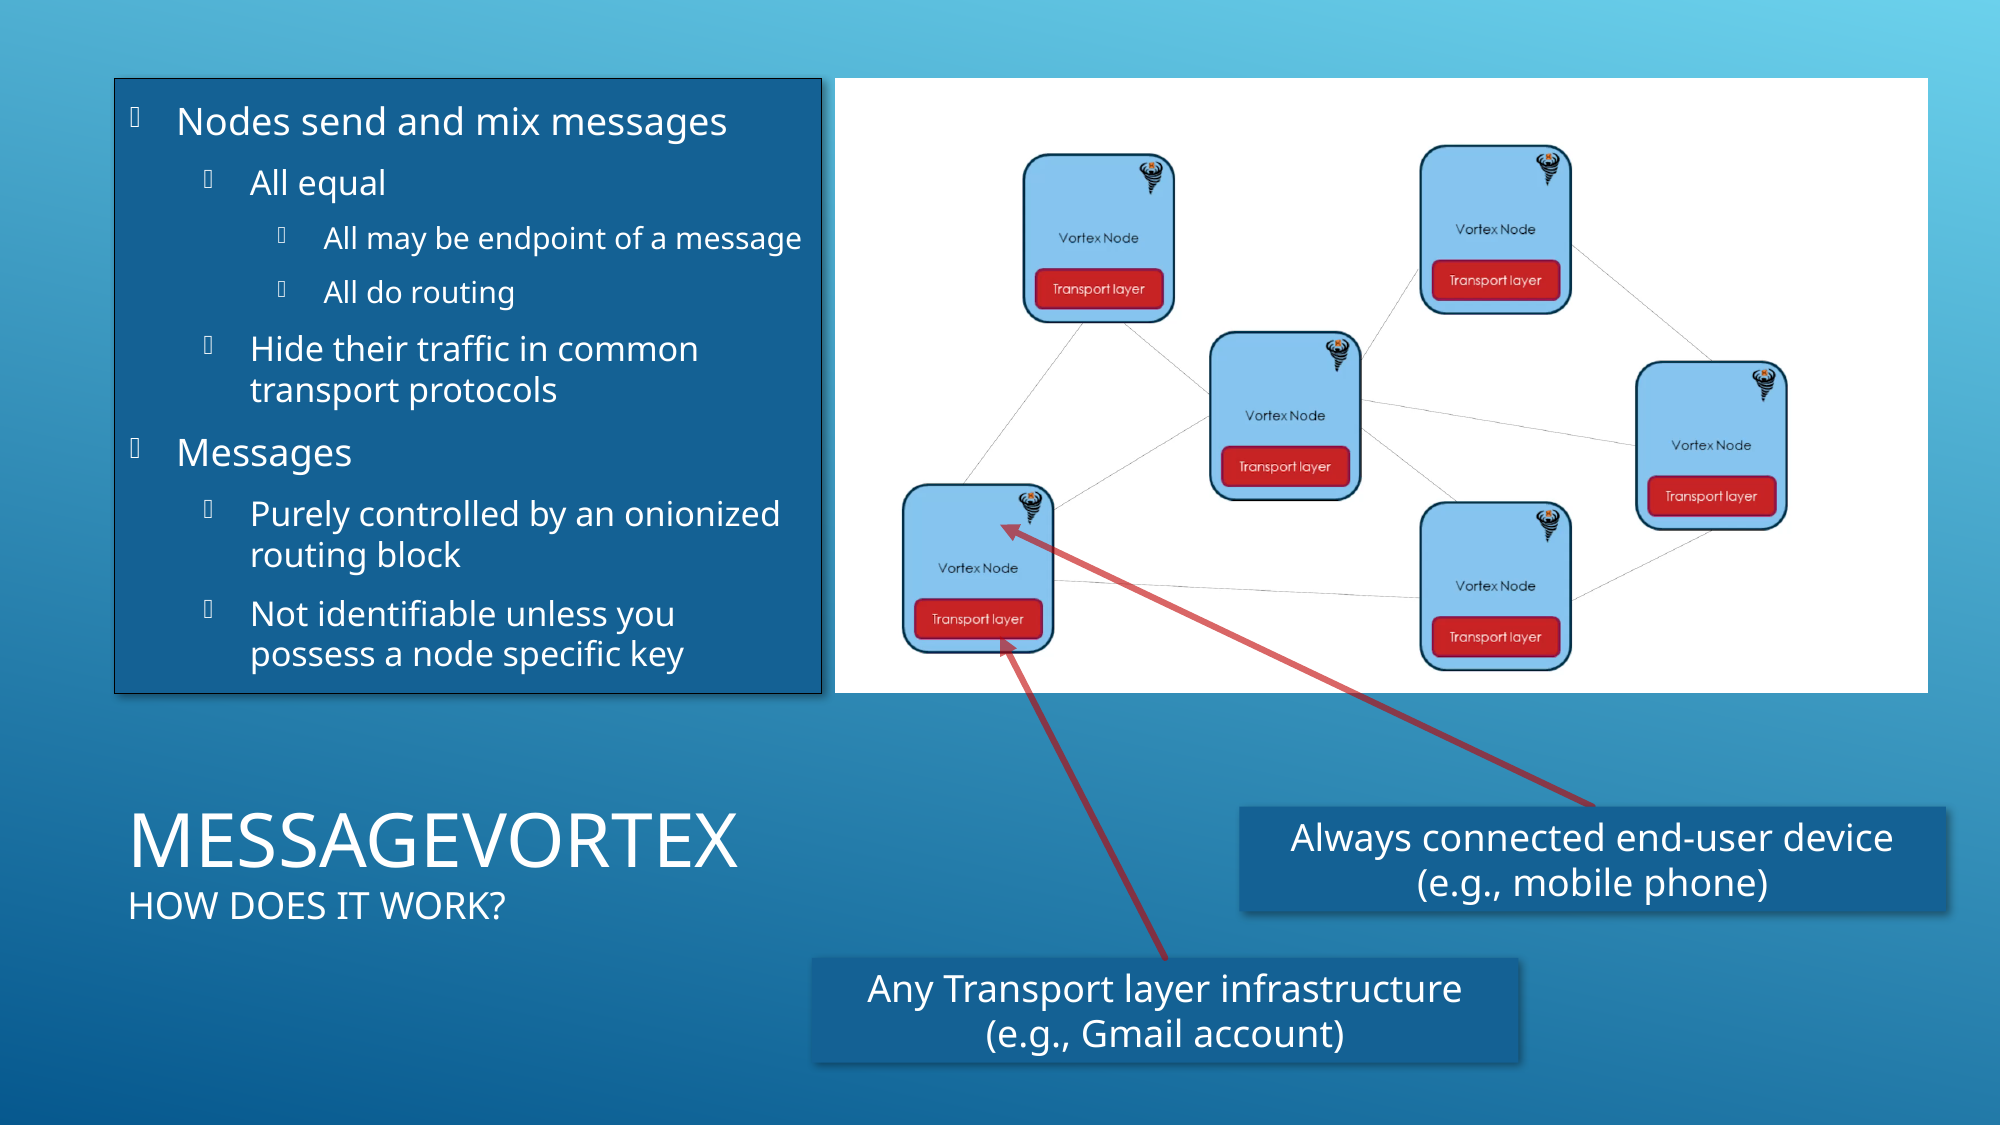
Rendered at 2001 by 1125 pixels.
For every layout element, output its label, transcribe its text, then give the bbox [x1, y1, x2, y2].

title MessageVortex How does it work? [112, 736, 999, 984]
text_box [999, 524, 1593, 807]
text_box Any Transport layer infrastructure (e.g., Gmail account) [811, 957, 1519, 1063]
text_box Always connected end-user device (e.g., mobile phone) [1239, 806, 1946, 912]
title MessageVortex How does it work? [1166, 807, 1513, 955]
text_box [833, 77, 1929, 694]
list Nodes send and mix messages All equal All may be endpoint of a message All do routing Hide their traffic in common transport protocols Messages Purely controlled by an onionized routing block Not identifiable unless you possess a node specific key [114, 78, 822, 694]
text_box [999, 635, 1166, 959]
